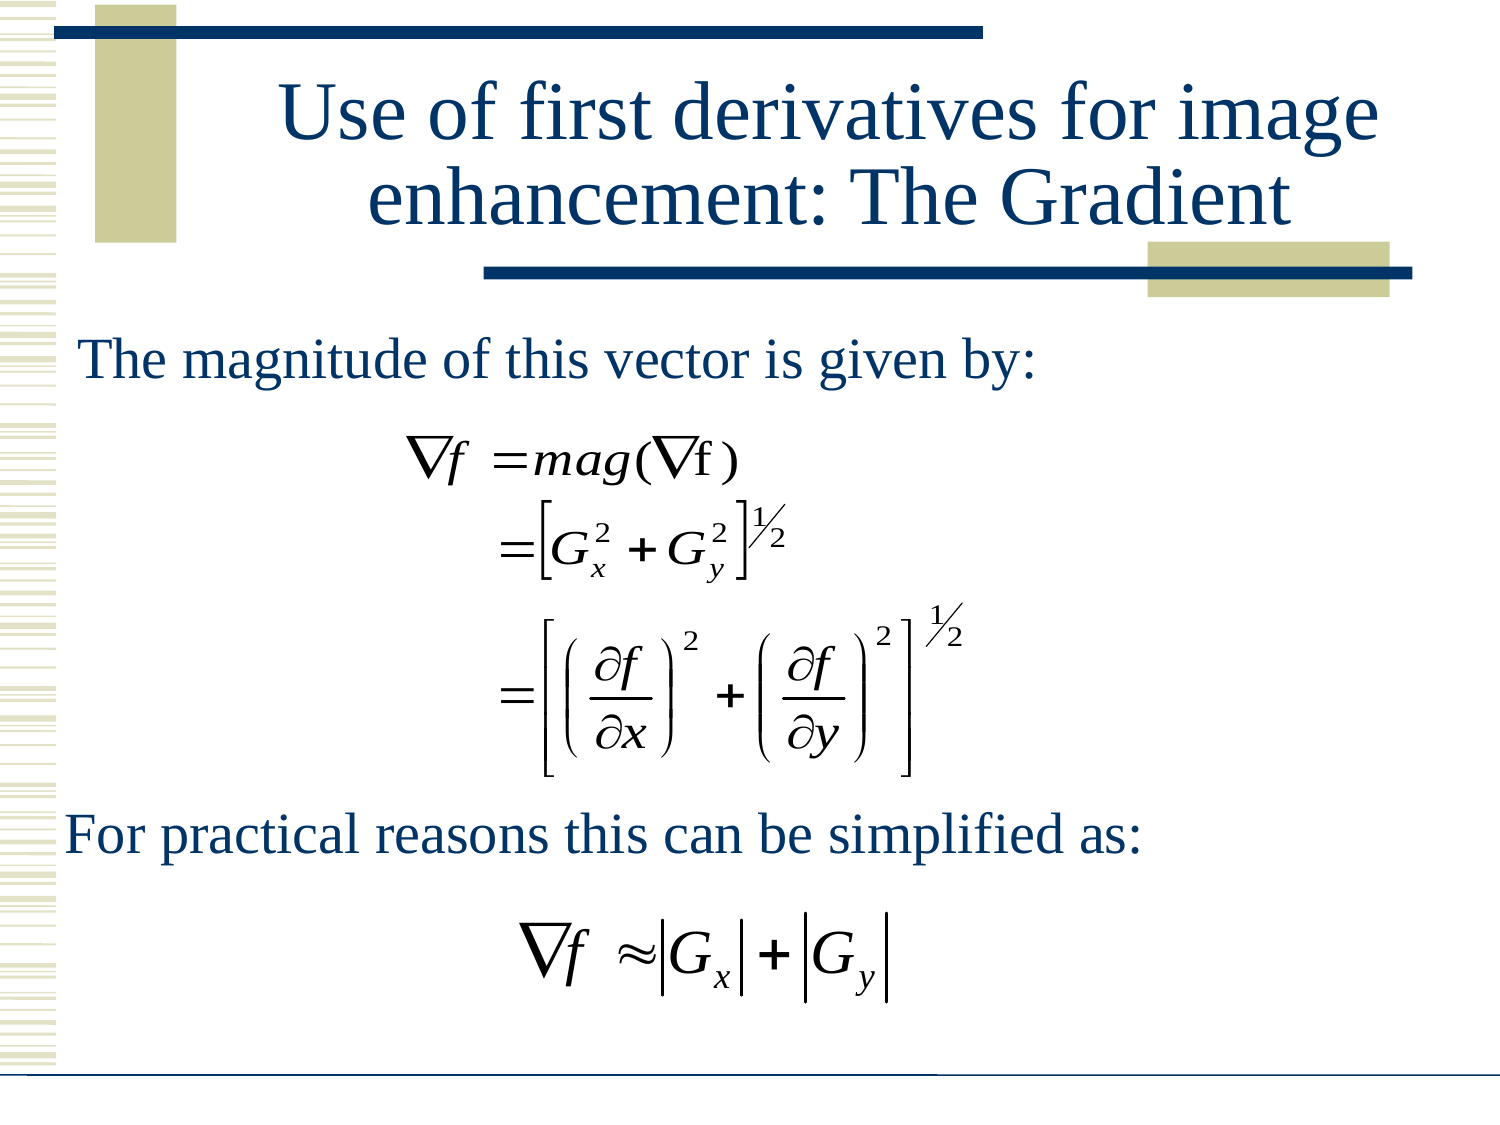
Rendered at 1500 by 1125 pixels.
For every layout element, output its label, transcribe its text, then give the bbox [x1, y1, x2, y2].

text_box The magnitude of this vector is given by: [62, 312, 1053, 398]
text_box For practical reasons this can be simplified as: [49, 787, 1160, 873]
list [512, 899, 901, 1016]
title Use of first derivatives for image enhancement: The Gradient [224, 62, 1436, 251]
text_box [399, 430, 976, 788]
